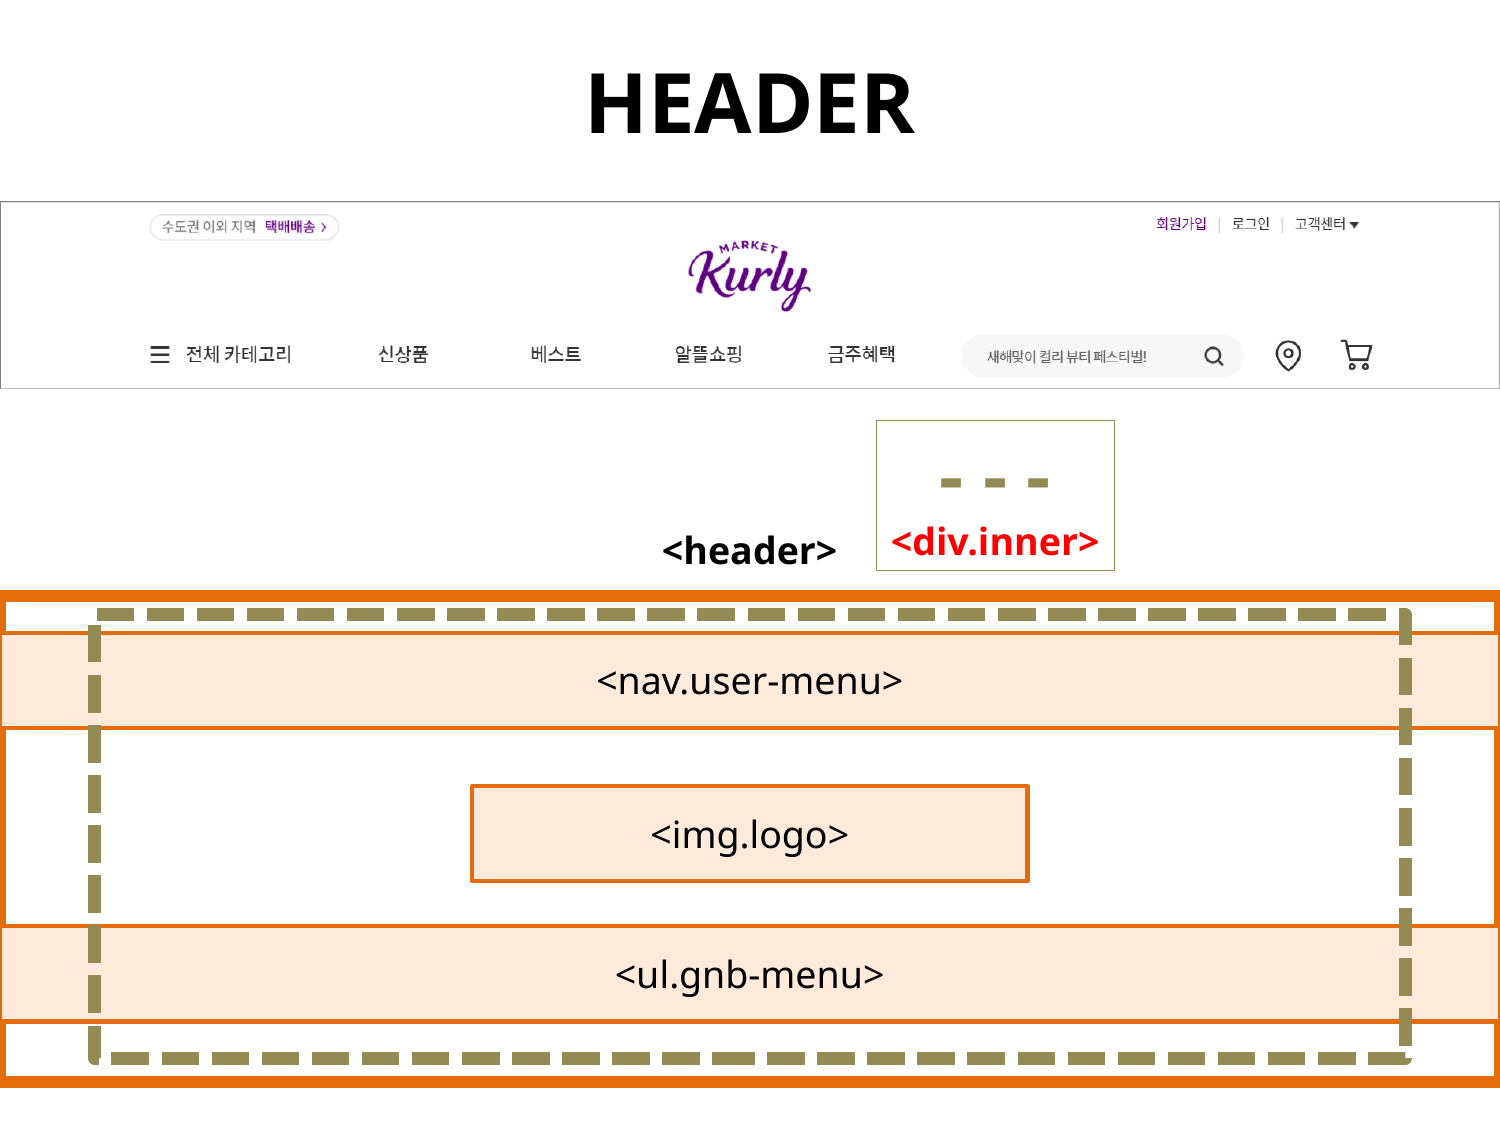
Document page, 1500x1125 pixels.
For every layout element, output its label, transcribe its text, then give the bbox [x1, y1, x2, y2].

text_box <header> [647, 520, 853, 580]
text_box [0, 1024, 1500, 1084]
text_box HEADER [569, 42, 931, 158]
picture [0, 201, 1500, 389]
text_box [92, 612, 1408, 1061]
text_box [0, 594, 1500, 631]
text_box - - - <div.inner> [876, 420, 1115, 571]
text_box [0, 924, 94, 1024]
text_box [1406, 730, 1500, 924]
text_box [0, 730, 94, 924]
text_box [0, 631, 94, 730]
text_box [1406, 924, 1500, 1024]
text_box [1406, 631, 1500, 730]
